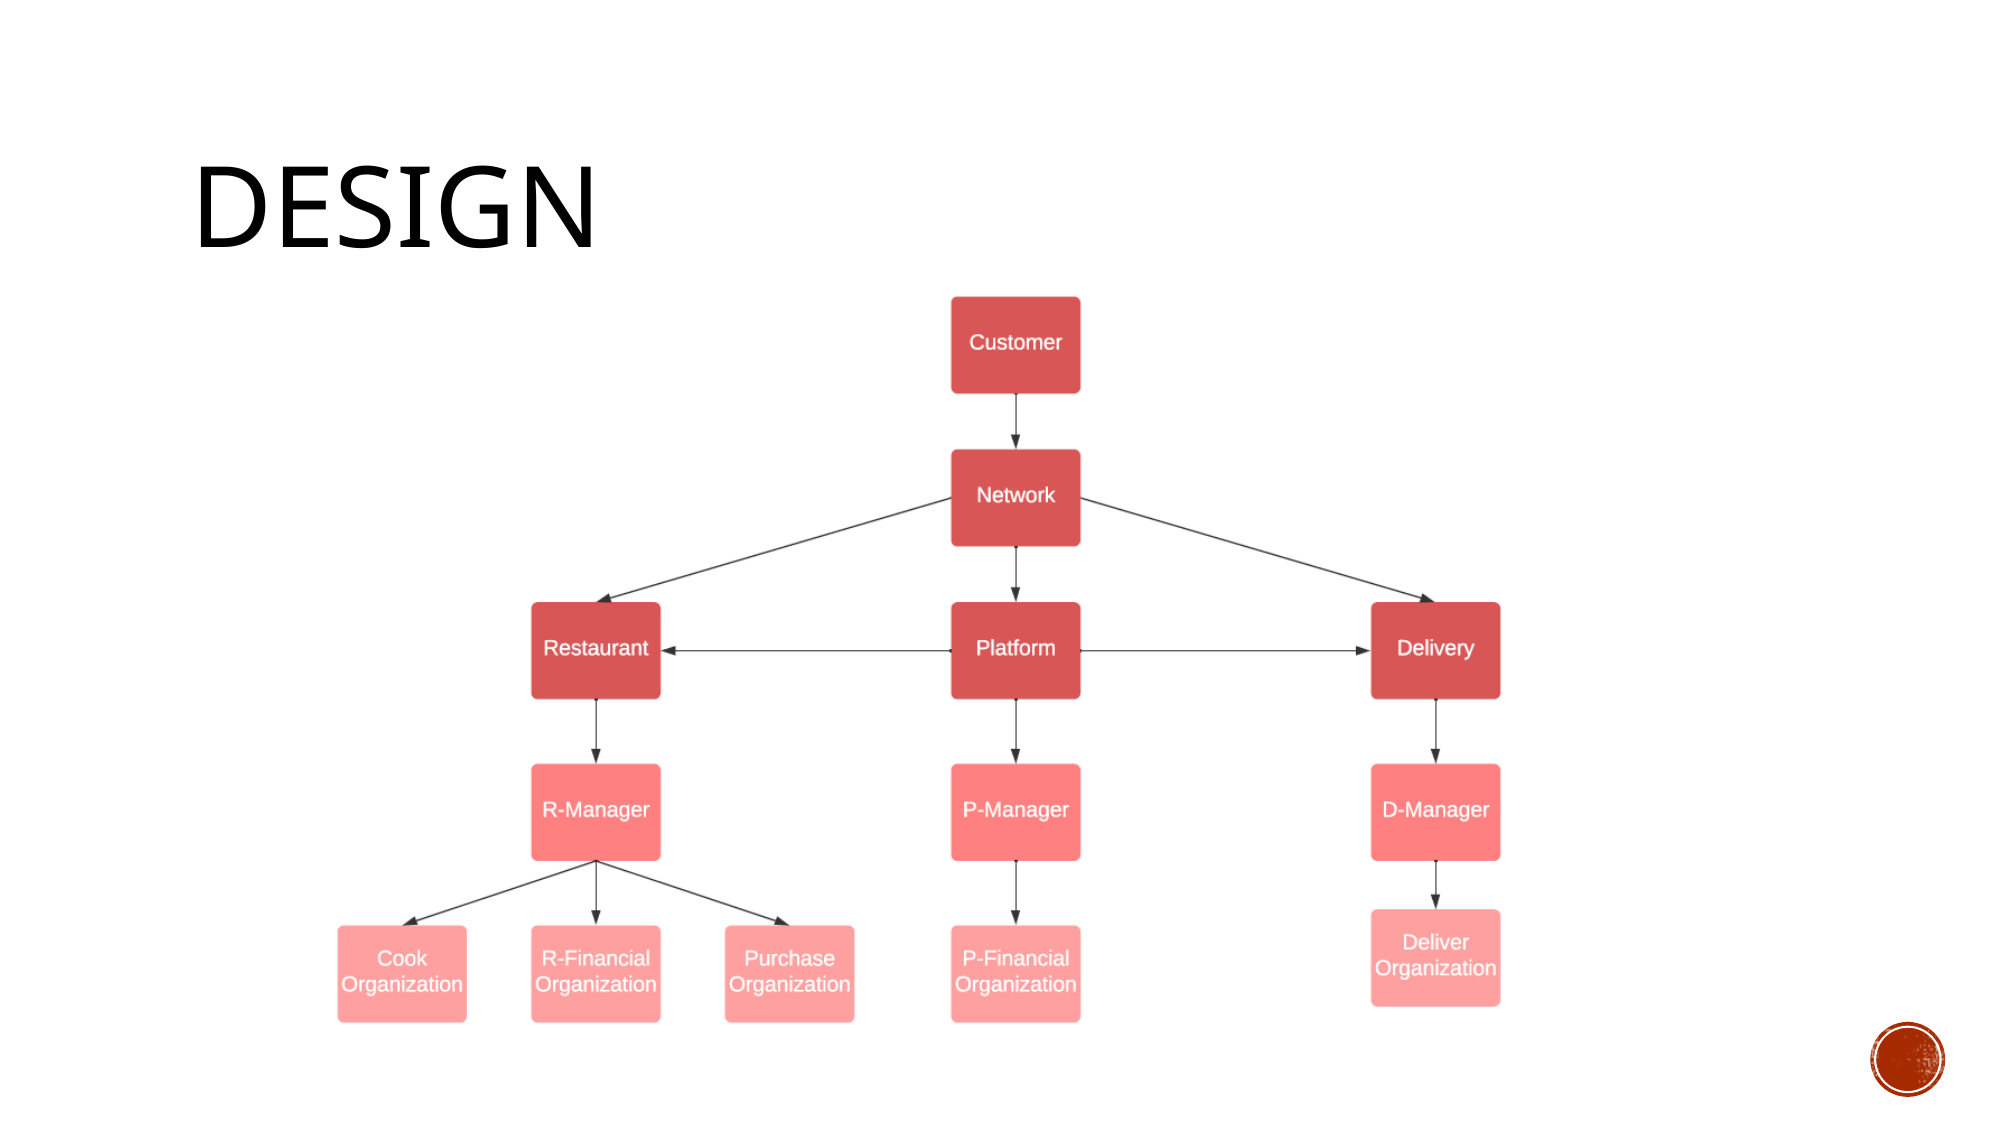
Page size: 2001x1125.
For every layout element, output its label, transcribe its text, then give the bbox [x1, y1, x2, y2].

title Design [175, 79, 1826, 344]
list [322, 272, 1523, 1043]
